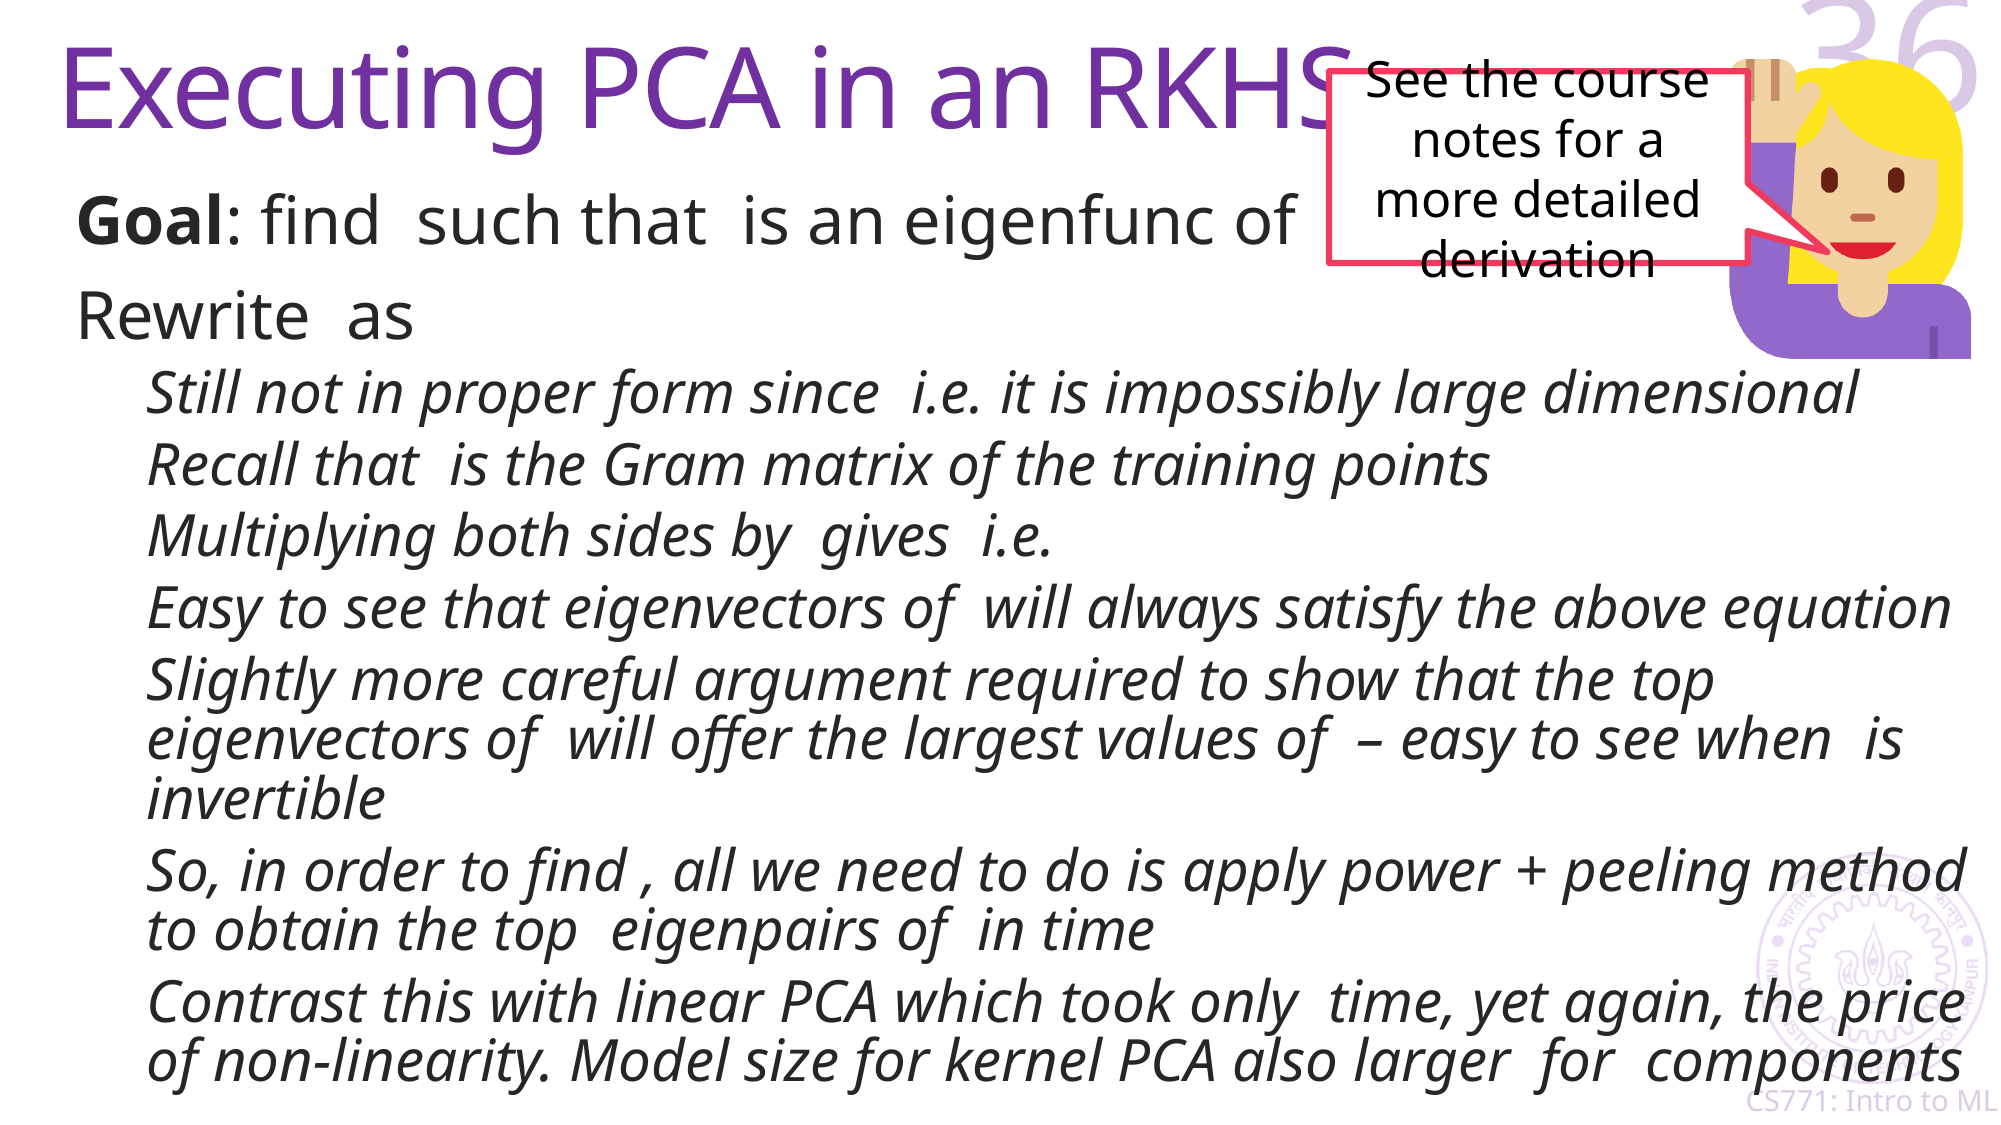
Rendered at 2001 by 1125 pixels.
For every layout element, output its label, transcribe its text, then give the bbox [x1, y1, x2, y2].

picture [1700, 59, 2000, 359]
slide_number 36 [1520, 6, 2000, 70]
text_box See the course notes for a more detailed derivation [1327, 70, 1700, 264]
